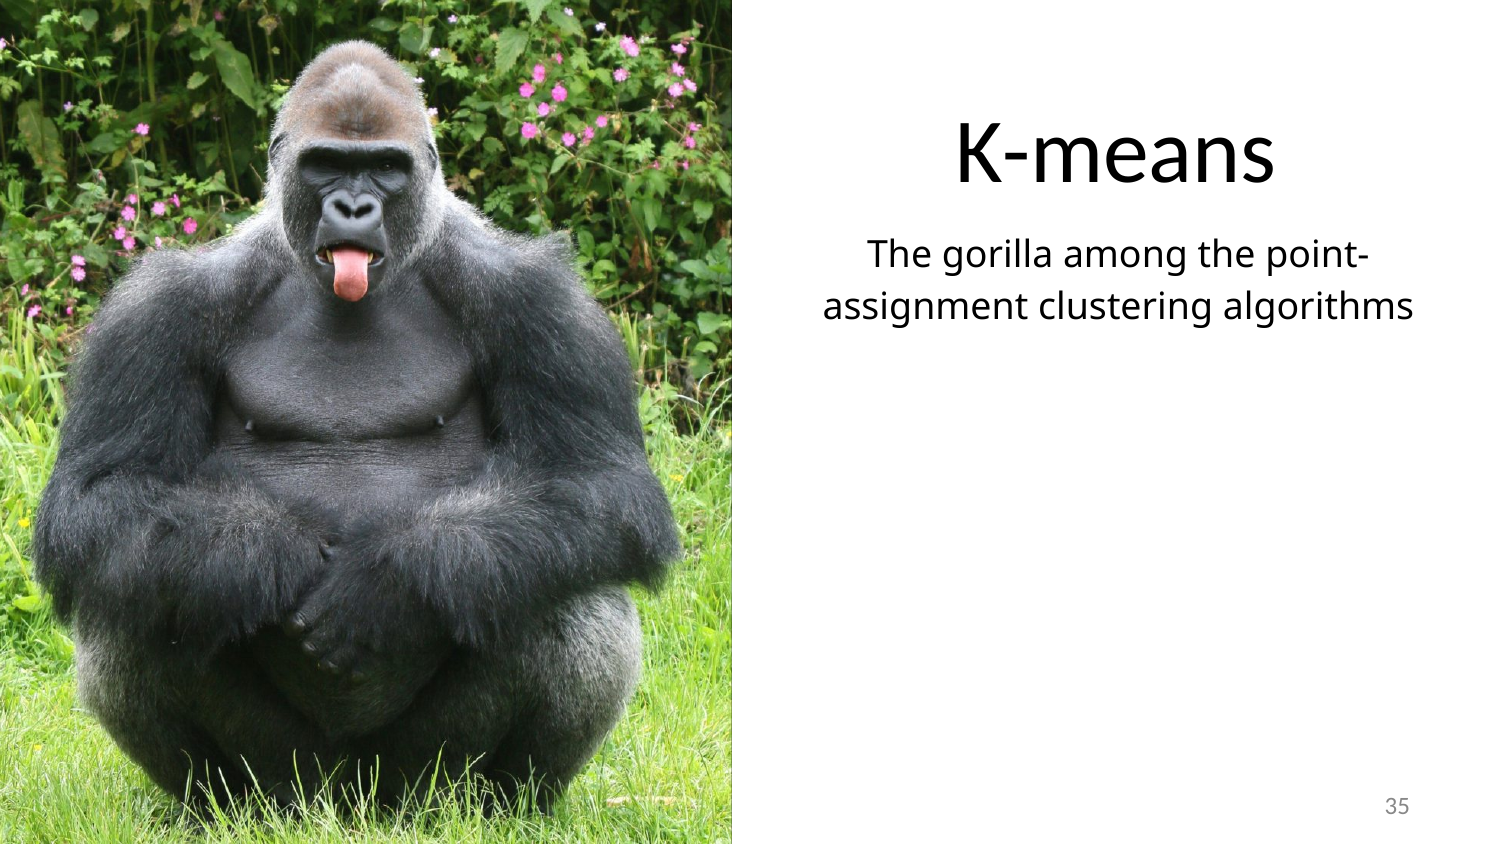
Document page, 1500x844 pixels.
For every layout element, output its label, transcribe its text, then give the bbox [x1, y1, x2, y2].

picture [0, 0, 732, 844]
list The gorilla among the point-assignment clustering algorithms [775, 215, 1462, 810]
slide_number ‹#› [1074, 810, 1425, 827]
title K-means [735, 75, 1500, 216]
